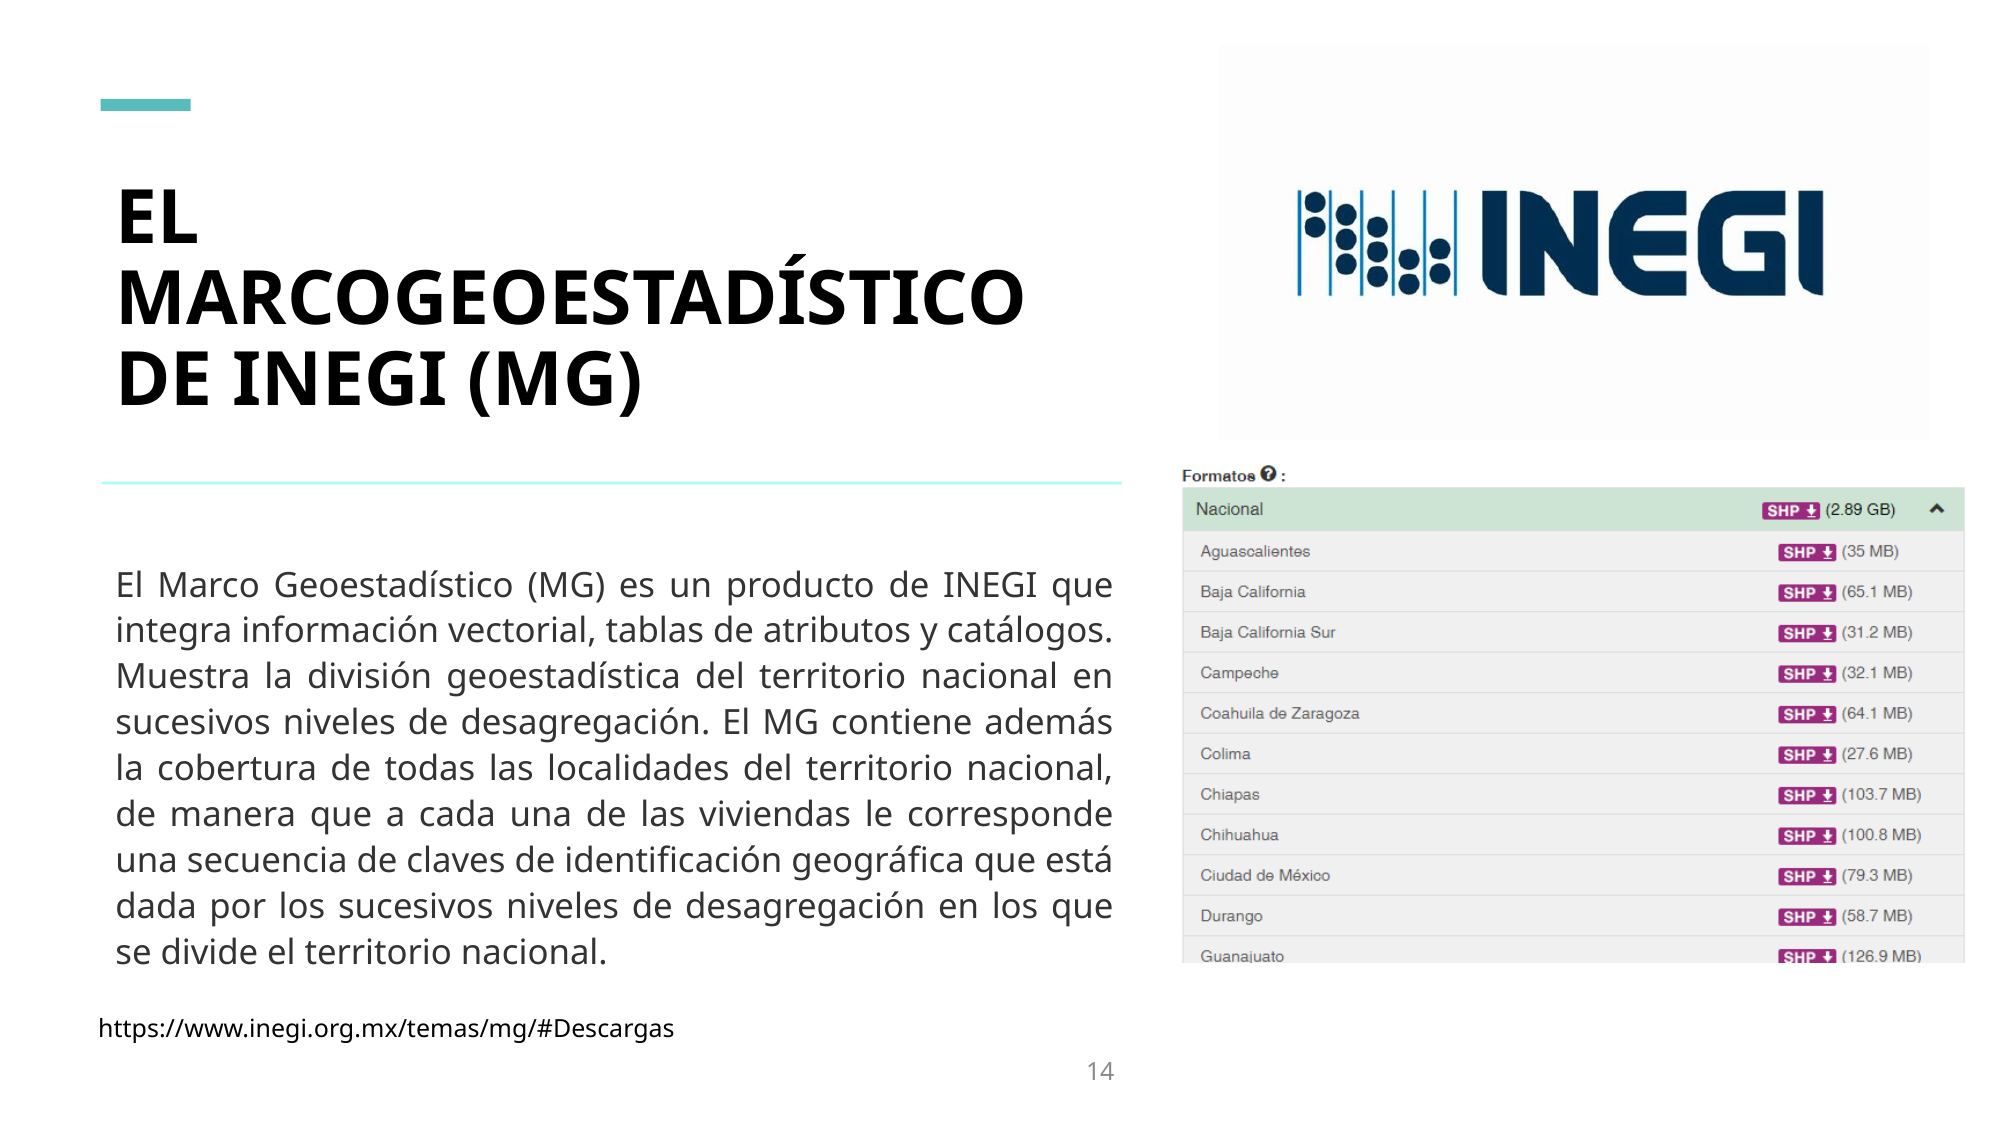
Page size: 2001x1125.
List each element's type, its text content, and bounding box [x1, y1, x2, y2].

picture [1171, 456, 1988, 963]
slide_number 14 [919, 1042, 1130, 1103]
text_box https://www.inegi.org.mx/temas/mg/#Descargas [83, 1005, 691, 1050]
picture [1219, 45, 1929, 440]
title EL MARCOGEOESTADÍSTICO DE INEGI (MG) [100, 176, 1130, 429]
list El Marco Geoestadístico (MG) es un producto de INEGI que integra información vectorial, tablas de atributos y catálogos. Muestra la división geoestadística del territorio nacional en sucesivos niveles de desagregación. El MG contiene además la cobertura de todas las localidades del territorio nacional, de manera que a cada una de las viviendas le corresponde una secuencia de claves de identificación geográfica que está dada por los sucesivos niveles de desagregación en los que se divide el territorio nacional. [100, 550, 1130, 1014]
